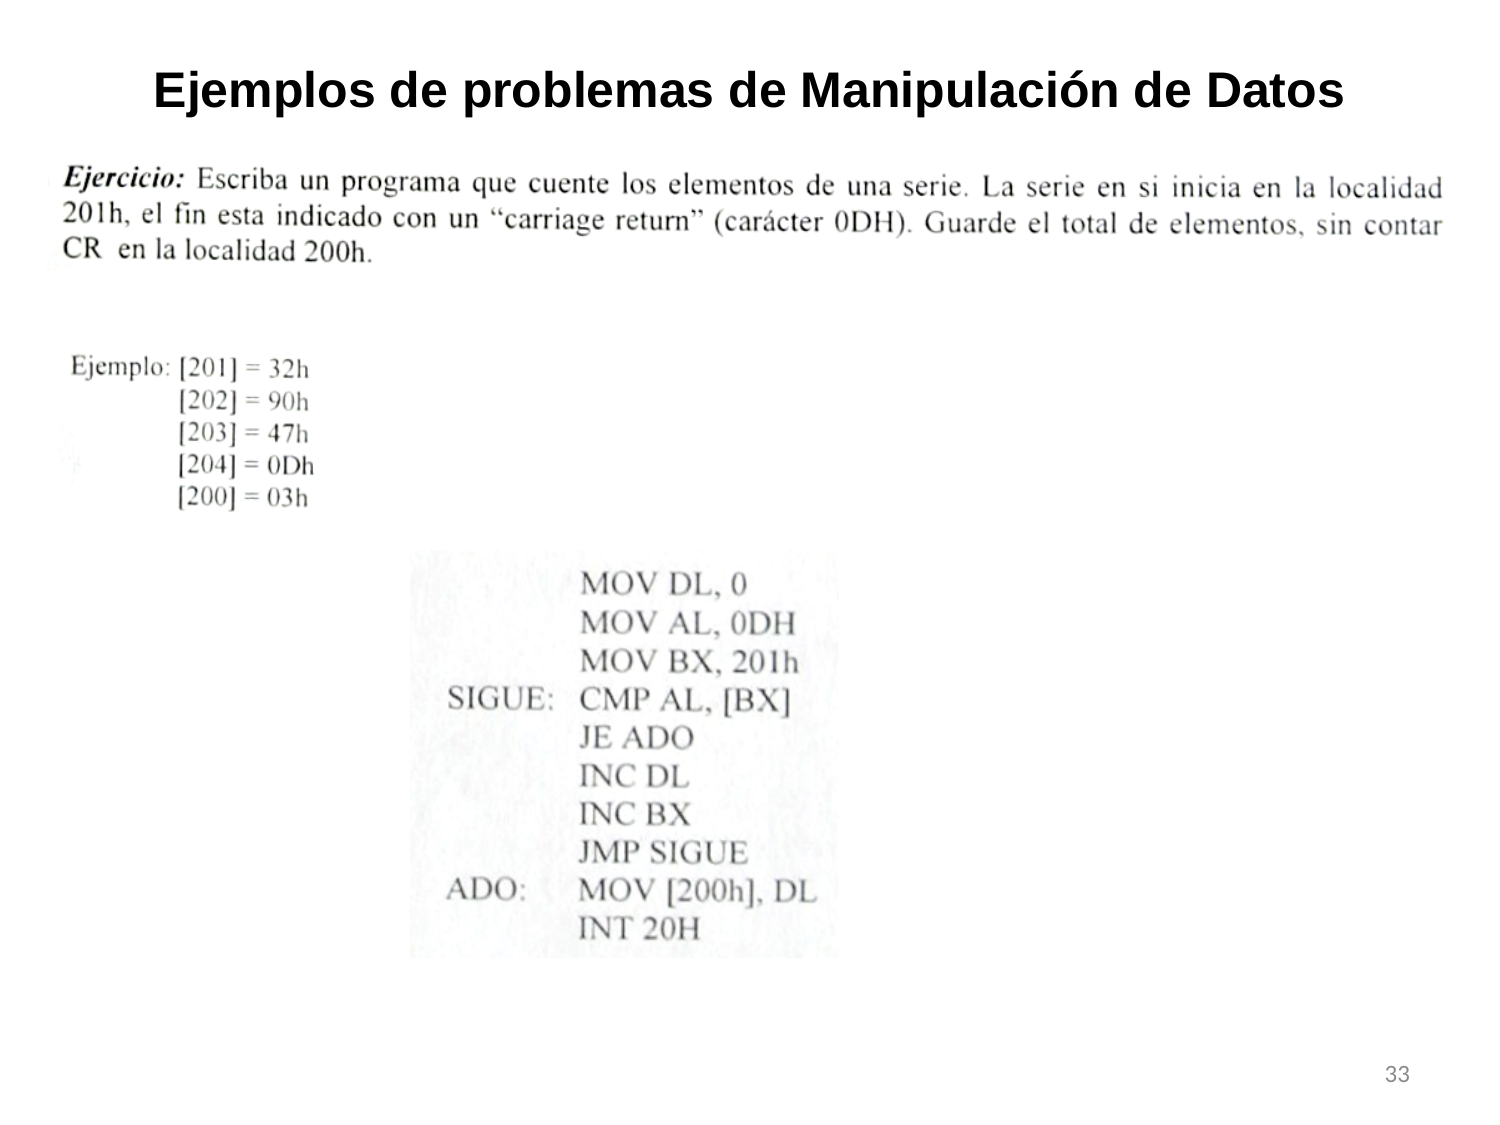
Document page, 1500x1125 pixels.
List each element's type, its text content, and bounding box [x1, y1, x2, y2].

picture [58, 339, 338, 528]
subtitle [70, 277, 1442, 1079]
picture [409, 550, 839, 959]
slide_number 33 [1074, 1042, 1425, 1103]
title Ejemplos de problemas de Manipulación de Datos [70, 23, 1430, 150]
picture [46, 152, 1462, 270]
